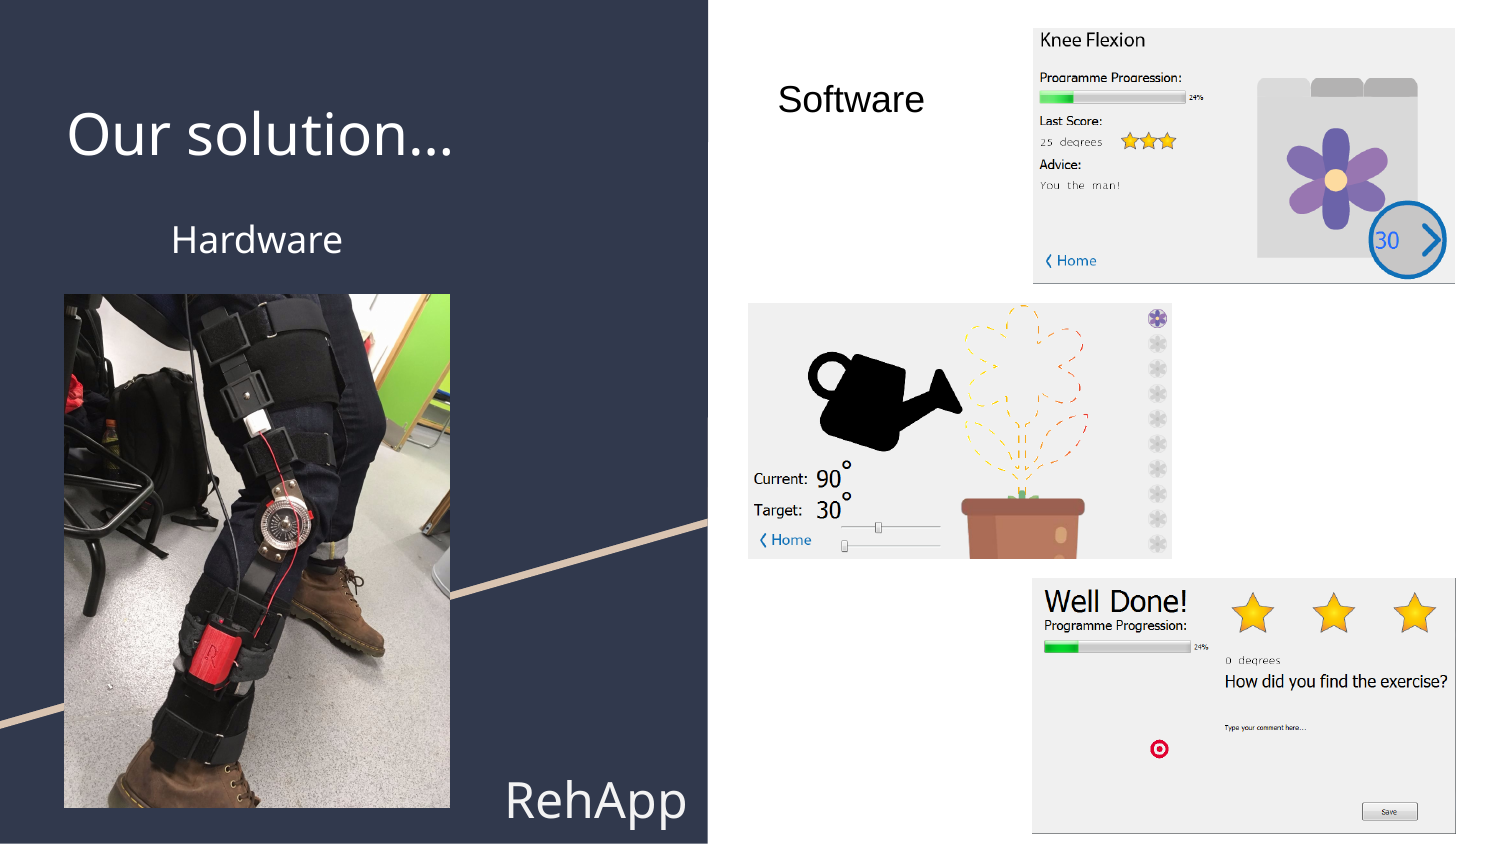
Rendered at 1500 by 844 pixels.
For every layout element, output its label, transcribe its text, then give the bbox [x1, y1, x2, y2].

text_box RehApp [211, 699, 704, 844]
text_box Hardware [80, 200, 401, 293]
title Our solution… [51, 82, 660, 201]
picture [64, 294, 450, 808]
text_box Software [762, 60, 1027, 201]
picture [1032, 27, 1455, 284]
picture [1031, 578, 1456, 835]
picture [748, 303, 1173, 559]
